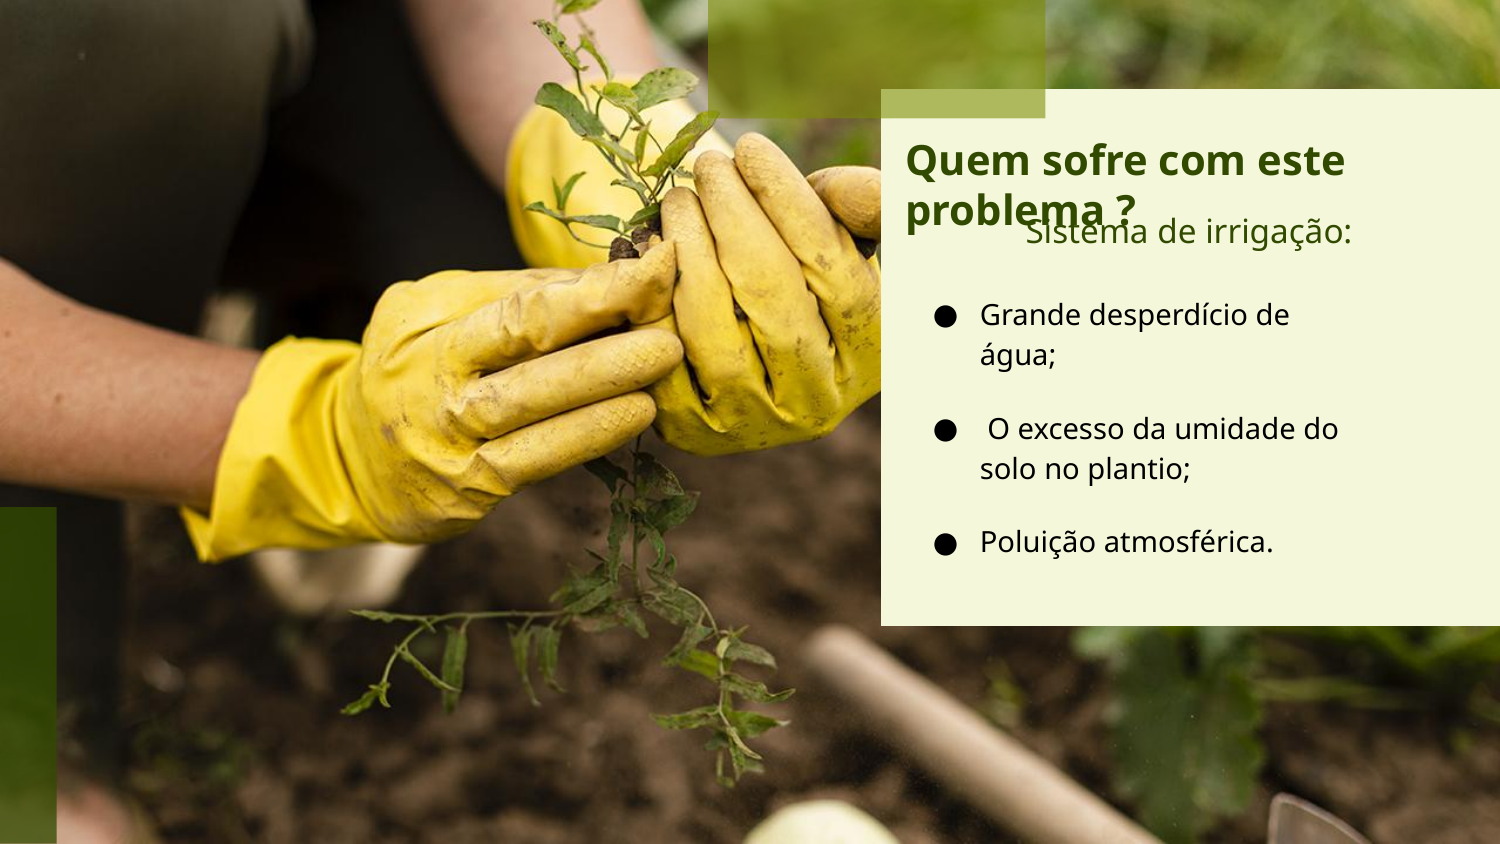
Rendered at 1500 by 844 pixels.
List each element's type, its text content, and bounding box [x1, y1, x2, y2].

text_box Quem sofre com este problema ? [890, 118, 1500, 213]
picture [1046, 0, 1500, 89]
title Sistema de irrigação: [878, 195, 1500, 257]
list Grande desperdício de água; O excesso da umidade do solo no plantio; Poluição atmosférica. [917, 276, 1362, 625]
picture [0, 0, 1500, 844]
